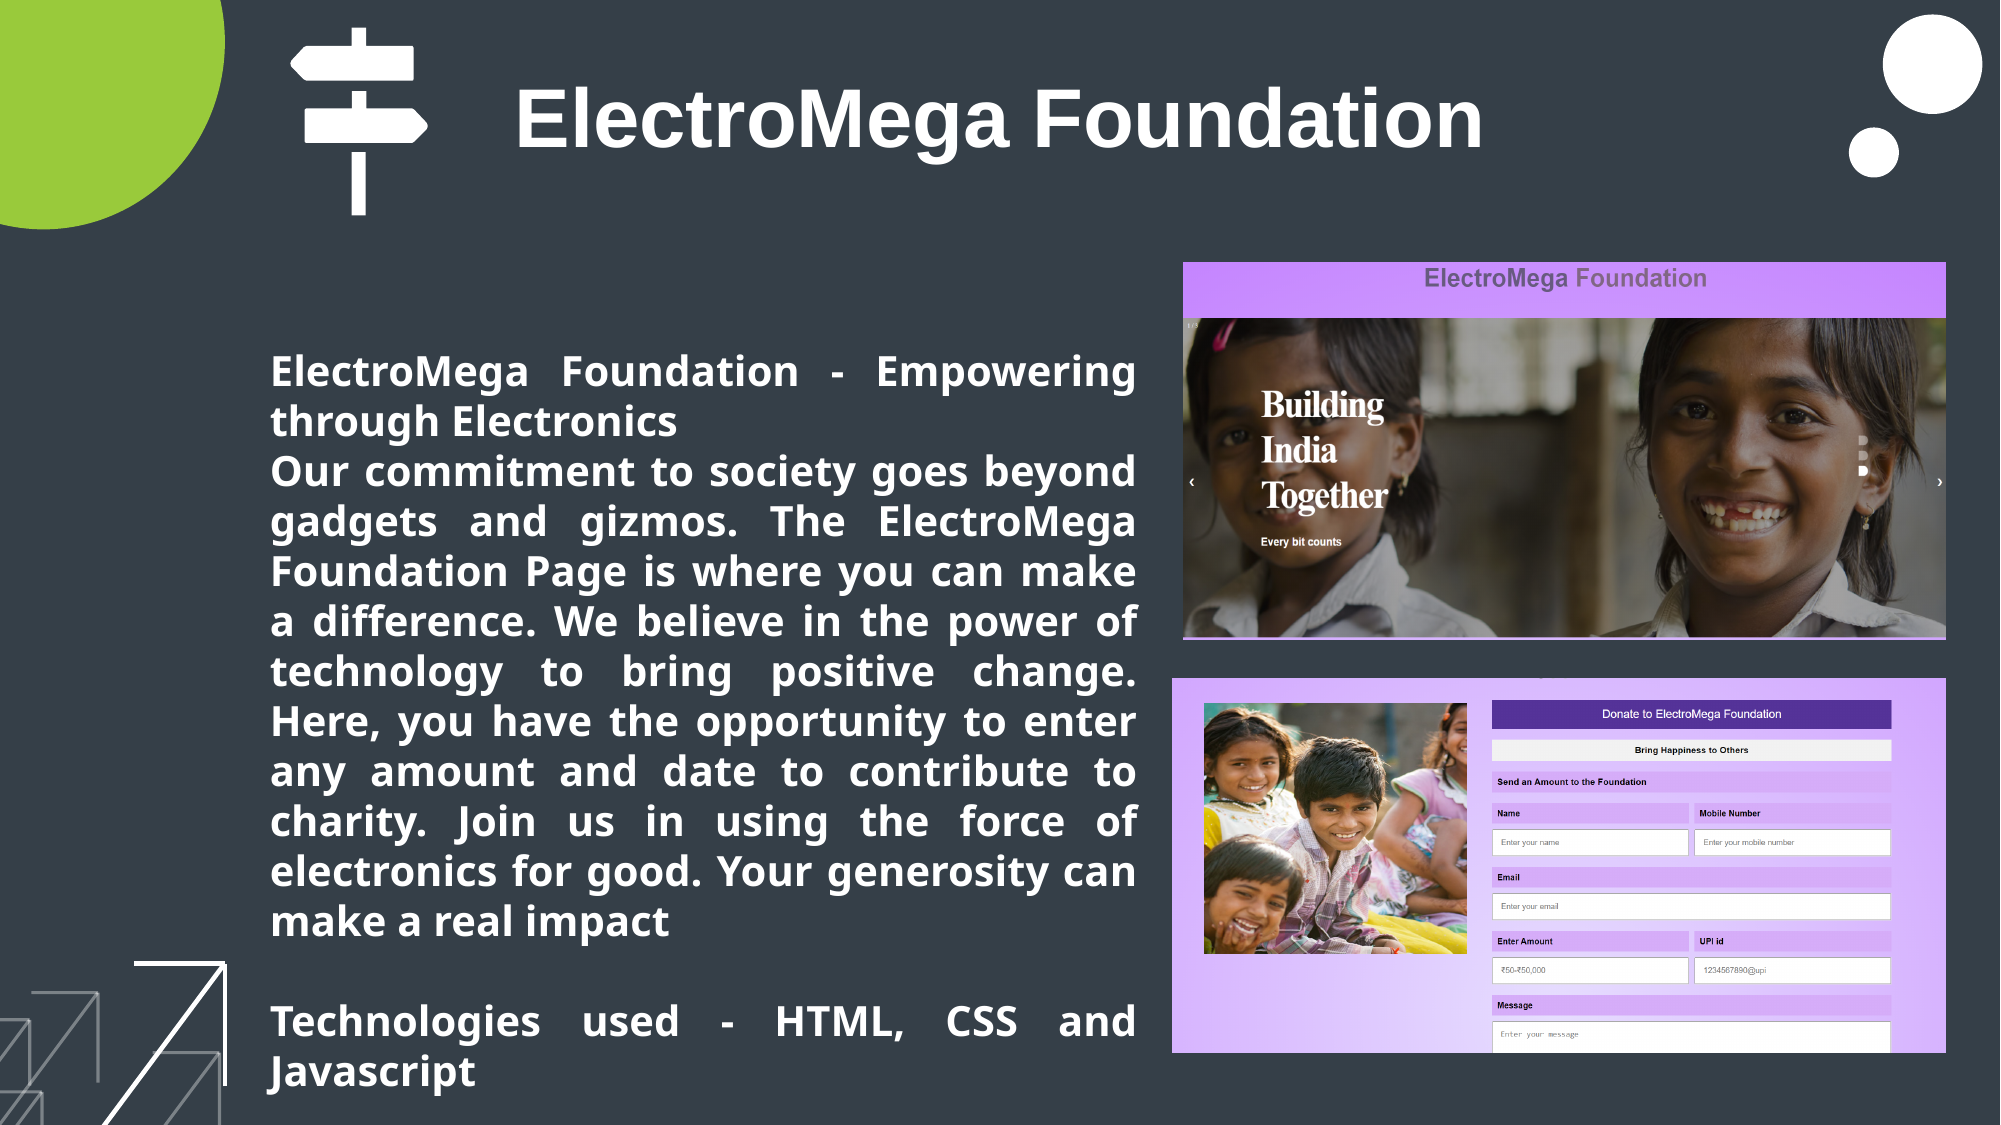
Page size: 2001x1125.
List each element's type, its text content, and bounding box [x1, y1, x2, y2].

picture [1172, 678, 1946, 1053]
text_box [1881, 13, 1984, 116]
text_box ElectroMega Foundation - Empowering through Electronics Our commitment to society goes beyond gadgets and gizmos. The ElectroMega Foundation Page is where you can make a difference. We believe in the power of technology to bring positive change. Here, you have the opportunity to enter any amount and date to contribute to charity. Join us in using the force of electronics for good. Your generosity can make a real impact Technologies used - HTML, CSS and Javascript [255, 337, 1153, 892]
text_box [0, 963, 225, 1125]
text_box [1847, 126, 1900, 179]
text_box ElectroMega Foundation [460, 56, 1540, 172]
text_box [290, 27, 428, 216]
text_box [0, 0, 226, 231]
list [1183, 262, 1946, 640]
